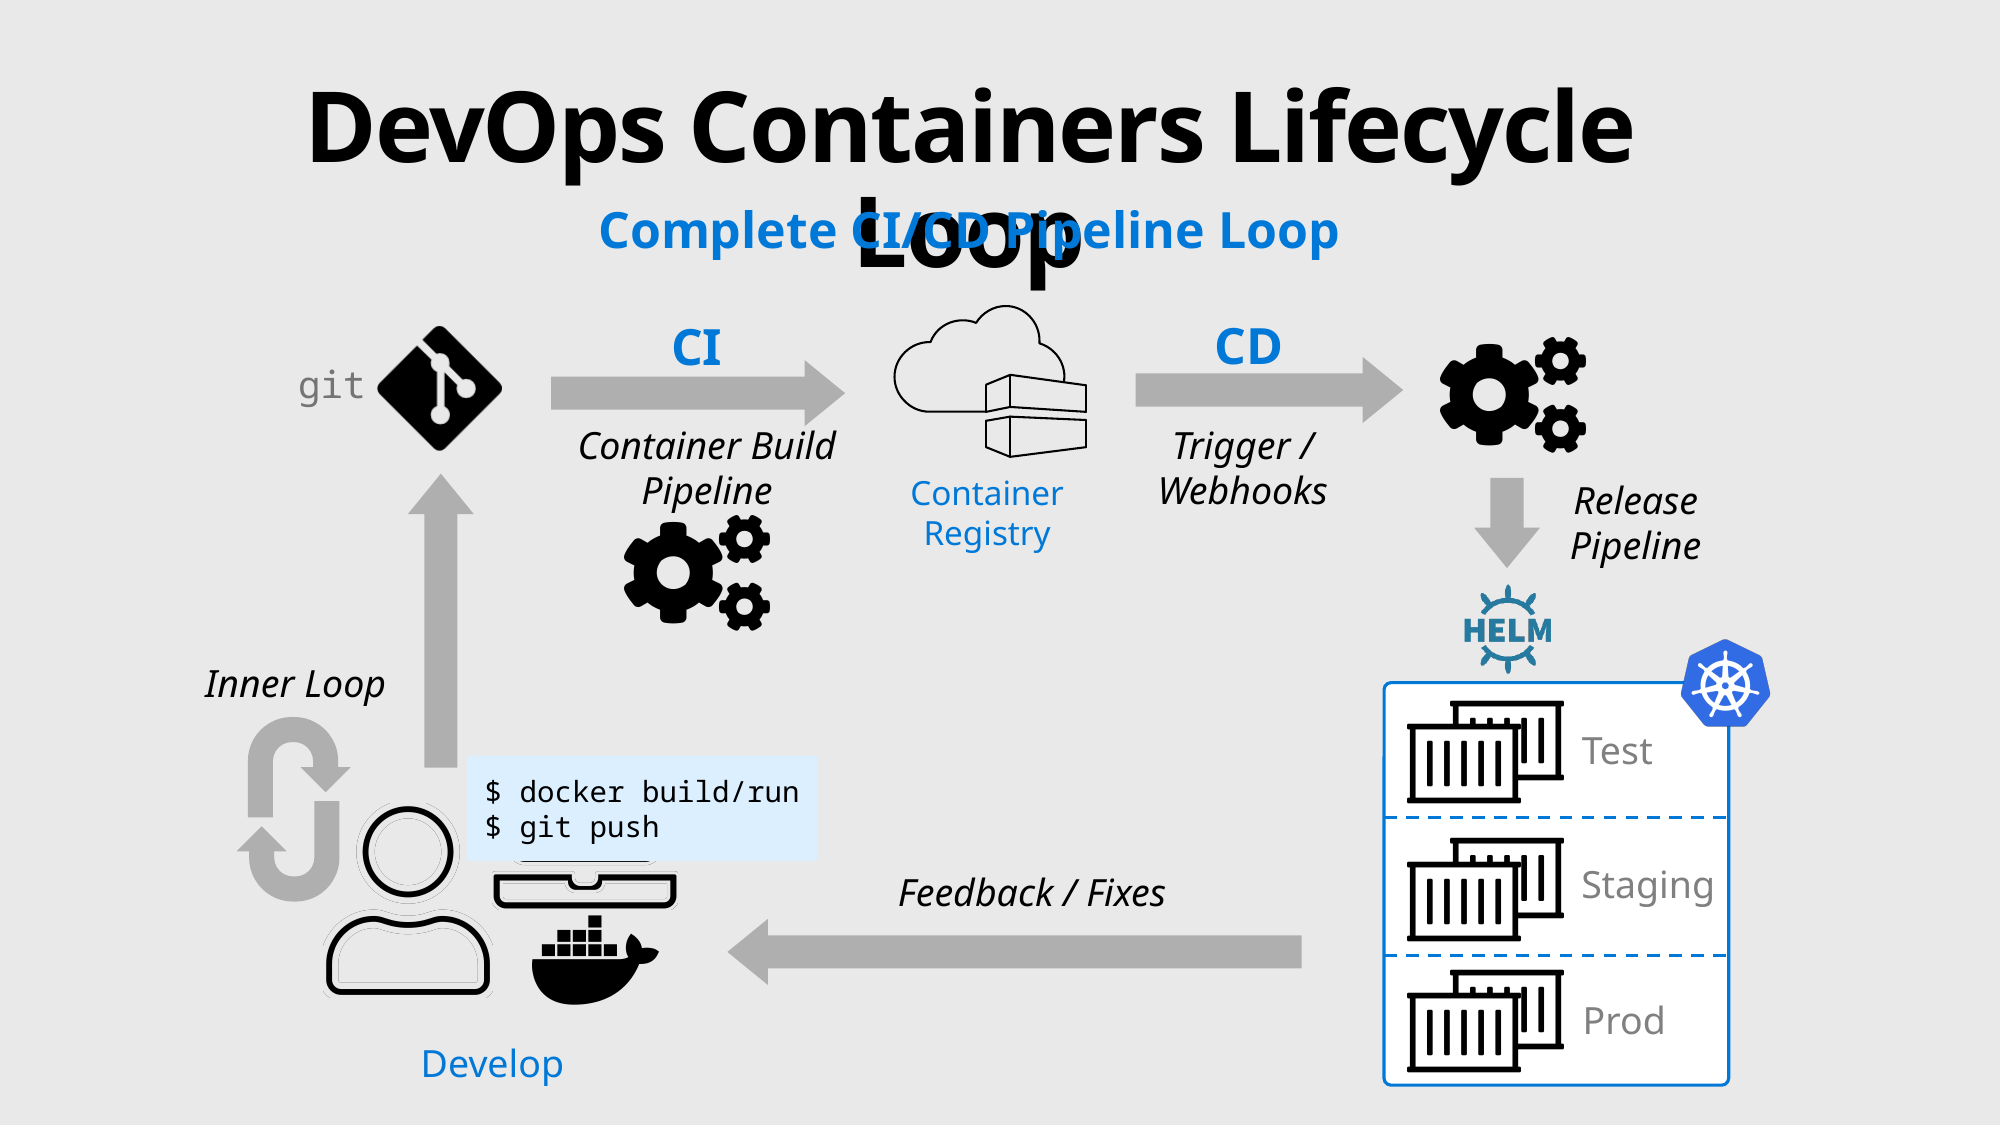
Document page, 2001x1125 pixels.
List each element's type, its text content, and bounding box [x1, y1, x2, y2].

text_box Feedback / Fixes [897, 869, 1172, 915]
text_box CI [658, 315, 735, 376]
text_box [406, 472, 475, 761]
picture [1440, 336, 1586, 453]
text_box CD [1210, 314, 1288, 375]
text_box [726, 917, 1303, 987]
picture [377, 326, 502, 451]
text_box Container Build Pipeline [564, 422, 850, 513]
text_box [323, 761, 678, 998]
text_box $ docker build/run $ git push [466, 755, 818, 861]
text_box Release Pipeline [1540, 477, 1731, 568]
text_box Develop [420, 1039, 565, 1085]
text_box [1383, 682, 1730, 1086]
picture [1464, 584, 1551, 674]
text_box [891, 302, 1089, 460]
text_box git [298, 360, 366, 406]
text_box Container Registry [859, 472, 1115, 553]
title DevOps Containers Lifecycle Loop [243, 77, 1696, 218]
text_box Prod [1582, 996, 1666, 1042]
text_box [1472, 477, 1540, 569]
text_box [236, 716, 351, 902]
picture [1680, 637, 1771, 729]
text_box Inner Loop [205, 659, 387, 705]
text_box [1407, 832, 1564, 947]
picture [532, 909, 659, 1011]
text_box Complete CI/CD Pipeline Loop [598, 198, 1341, 259]
text_box Staging [1581, 861, 1716, 907]
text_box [1407, 695, 1564, 809]
text_box Test [1581, 726, 1653, 772]
text_box Trigger / Webhooks [1099, 422, 1386, 513]
picture [624, 515, 770, 631]
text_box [1407, 964, 1564, 1078]
text_box [550, 358, 846, 422]
text_box [1134, 355, 1405, 422]
